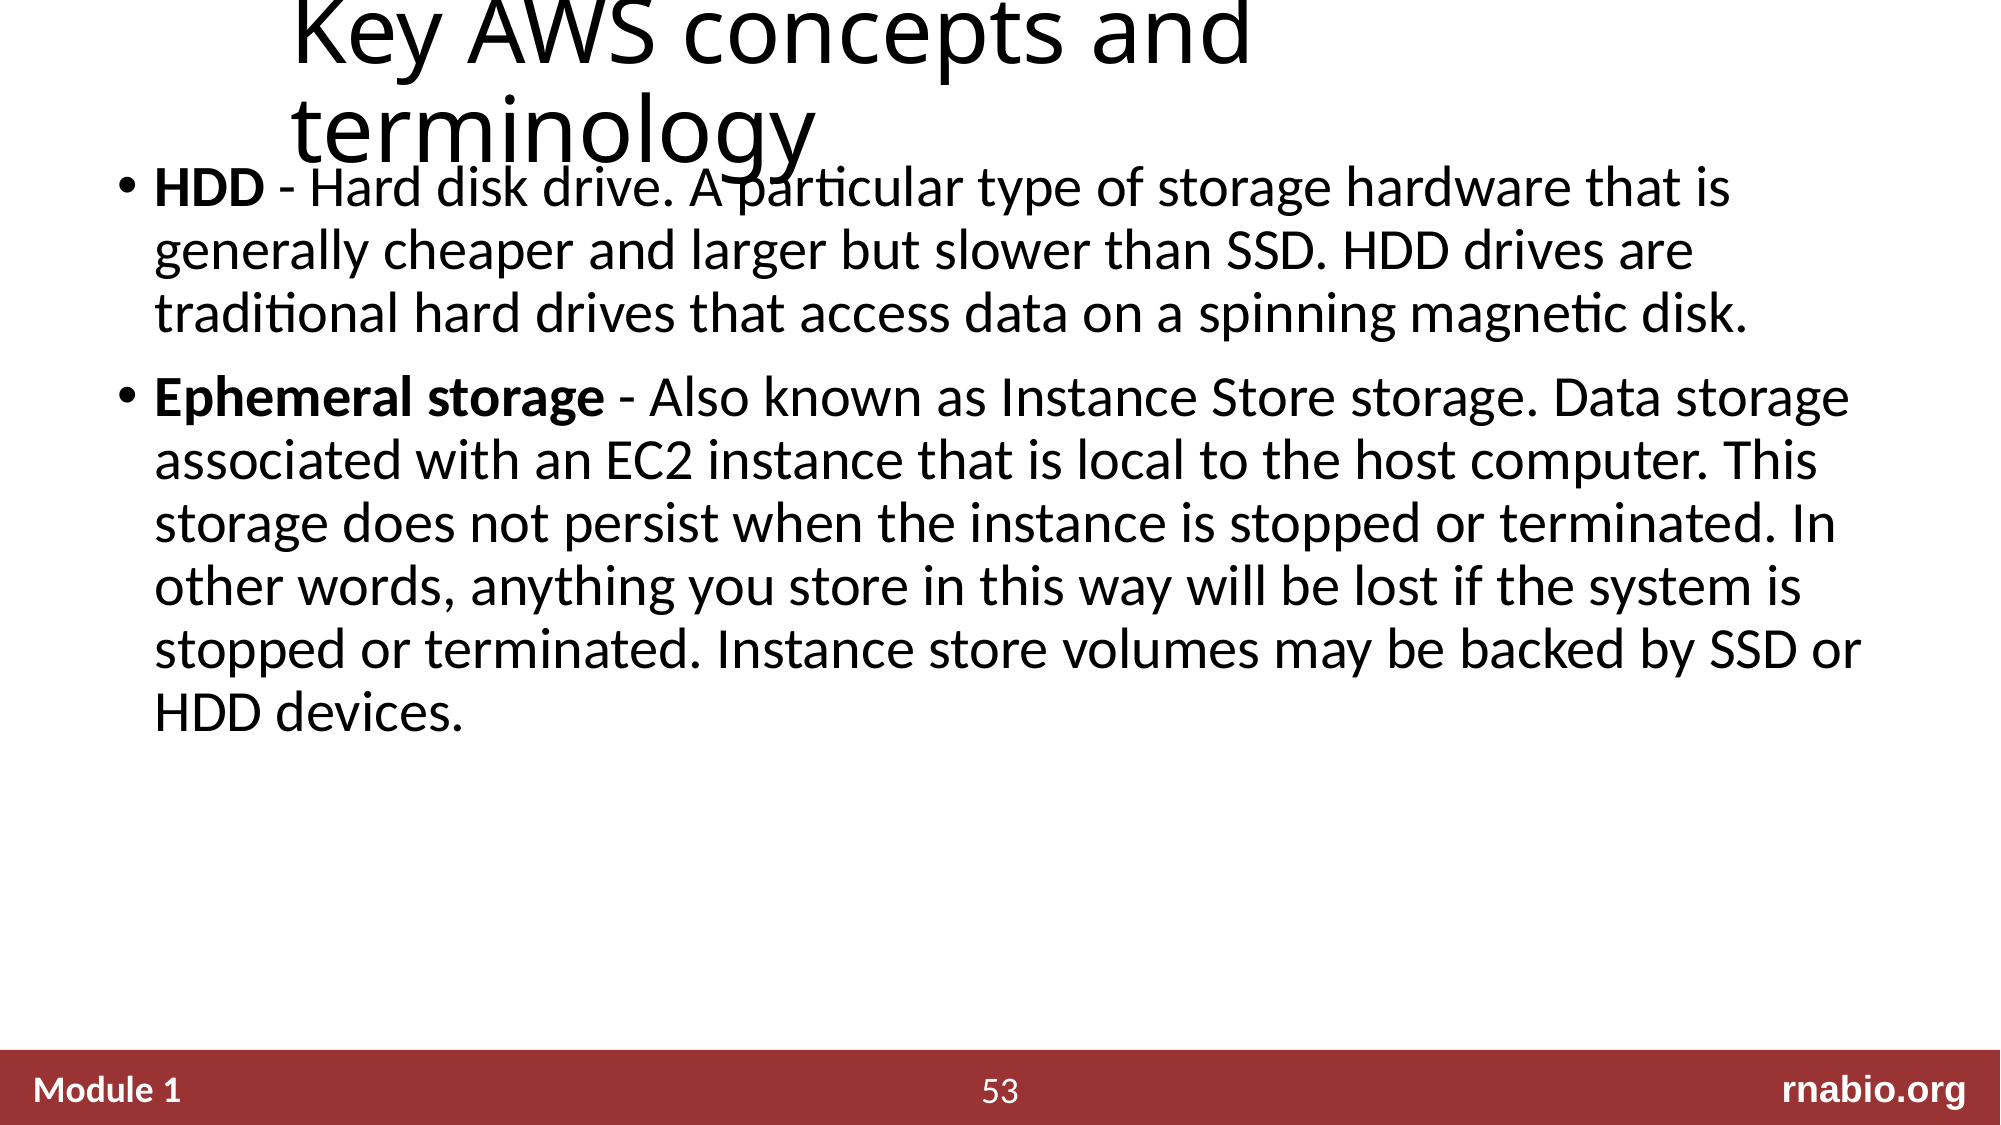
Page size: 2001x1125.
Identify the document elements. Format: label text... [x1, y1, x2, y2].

title Key AWS concepts and terminology [275, 19, 1725, 147]
list HDD - Hard disk drive. A particular type of storage hardware that is generally cheaper and larger but slower than SSD. HDD drives are traditional hard drives that access data on a spinning magnetic disk. Ephemeral storage - Also known as Instance Store storage. Data storage associated with an EC2 instance that is local to the host computer. This storage does not persist when the instance is stopped or terminated. In other words, anything you store in this way will be lost if the system is stopped or terminated. Instance store volumes may be backed by SSD or HDD devices. [102, 149, 1898, 988]
